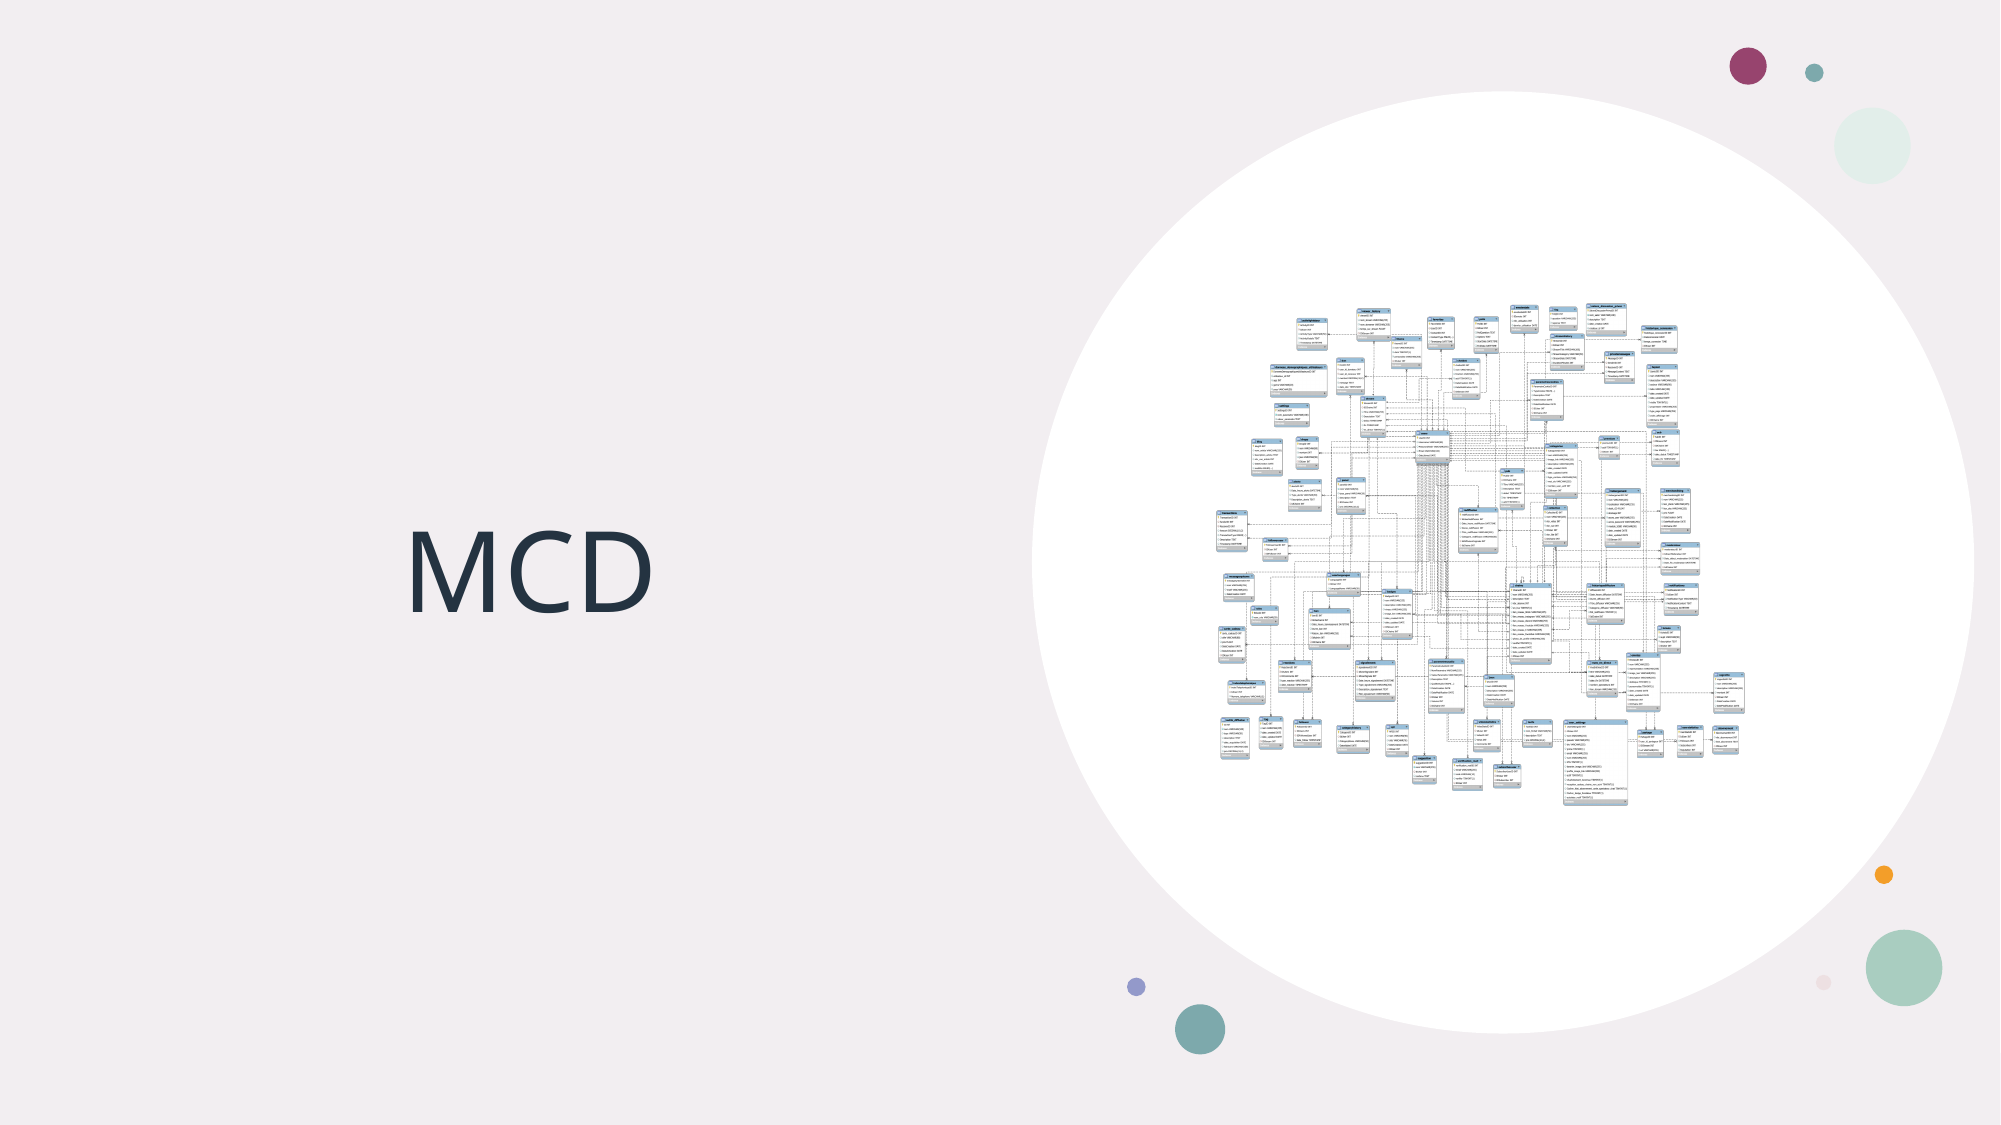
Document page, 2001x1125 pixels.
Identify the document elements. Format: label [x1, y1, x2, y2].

text_box [1126, 47, 1943, 1055]
text_box [0, 0, 2000, 1125]
list [1207, 290, 1799, 843]
